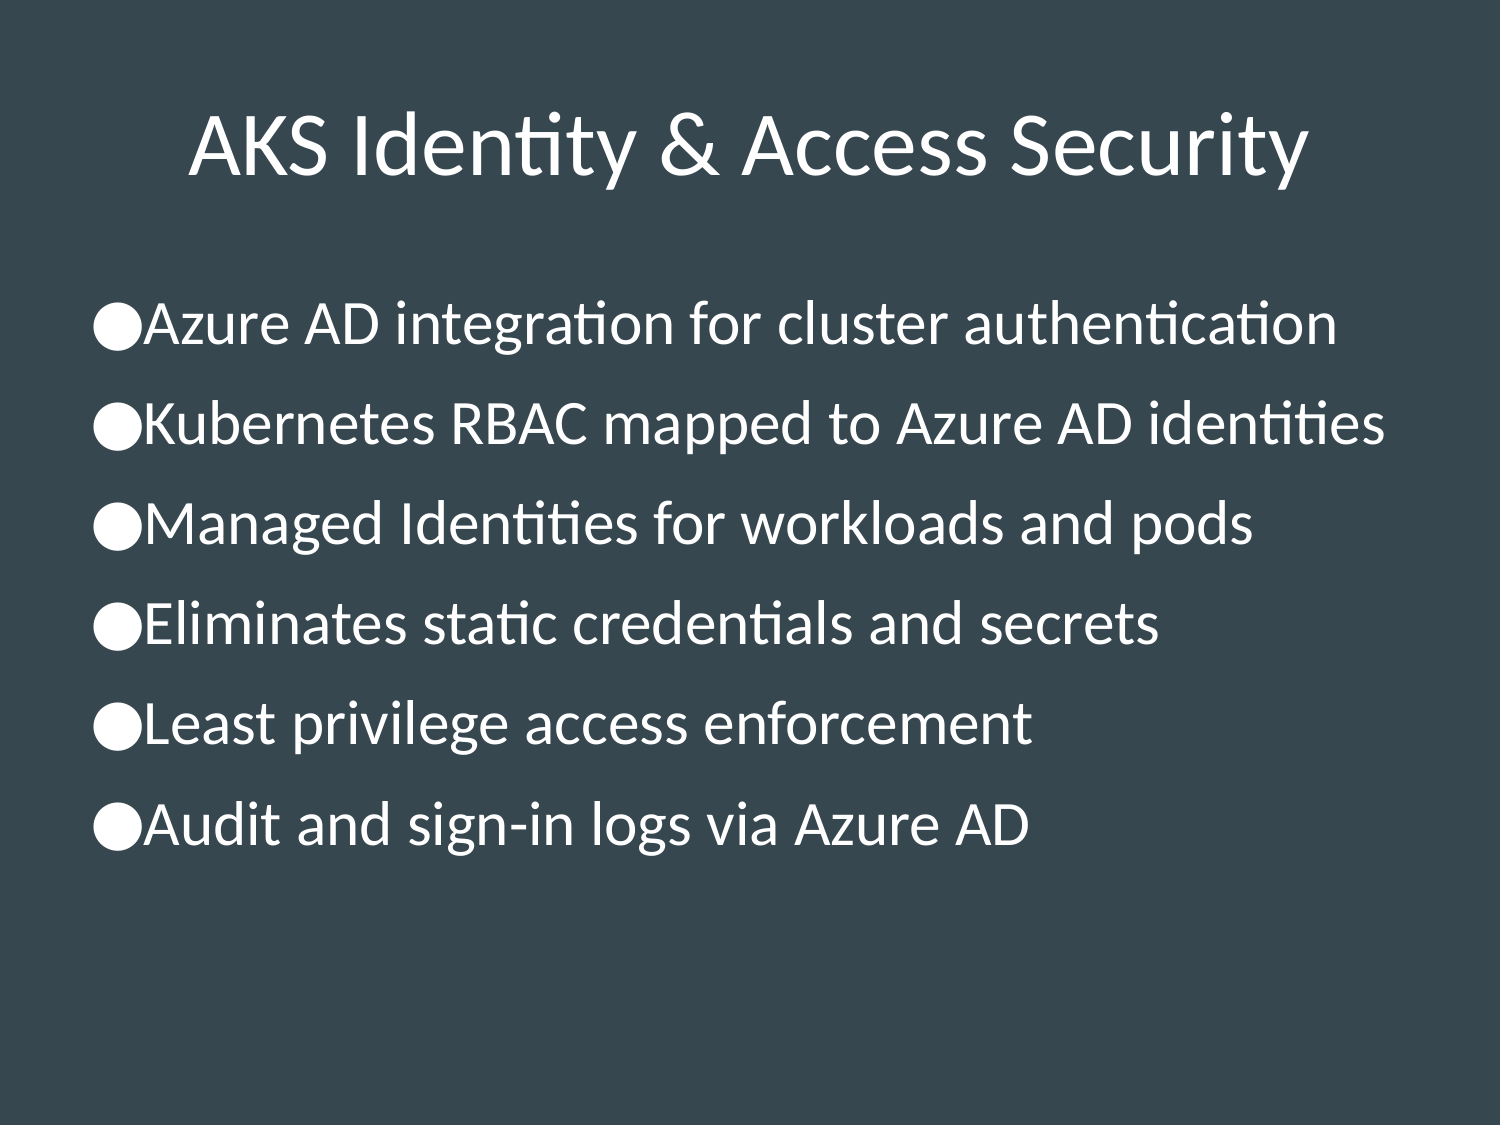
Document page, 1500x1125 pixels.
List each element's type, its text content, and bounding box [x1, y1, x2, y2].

title AKS Identity & Access Security [75, 45, 1425, 233]
list Azure AD integration for cluster authentication Kubernetes RBAC mapped to Azure AD identities Managed Identities for workloads and pods Eliminates static credentials and secrets Least privilege access enforcement Audit and sign-in logs via Azure AD [75, 262, 1425, 1005]
